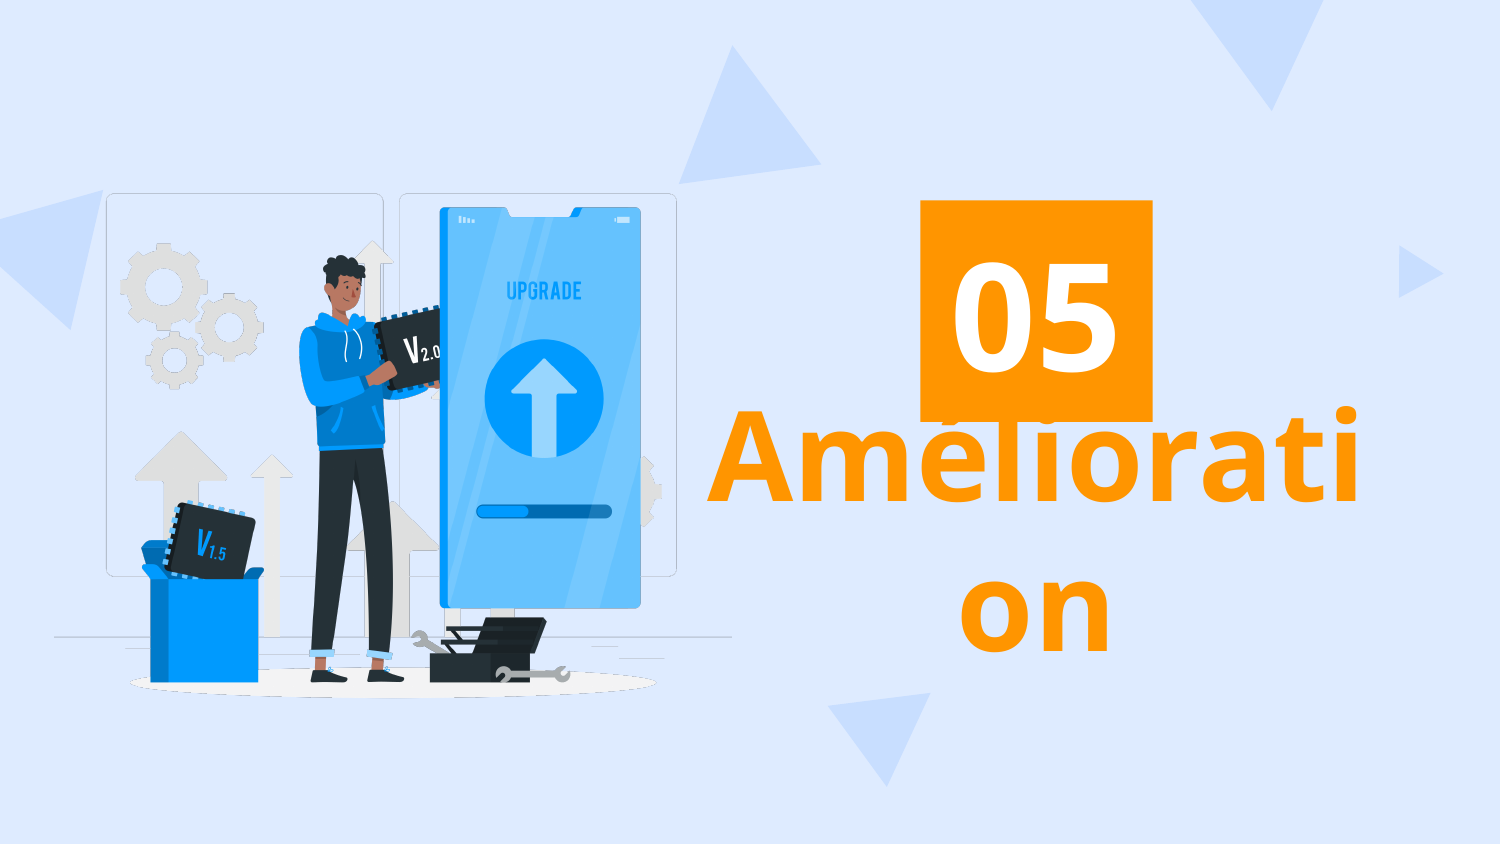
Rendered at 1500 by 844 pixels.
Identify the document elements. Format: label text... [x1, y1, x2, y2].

title 05 [920, 200, 1153, 422]
title Amélioration [736, 457, 1383, 596]
picture [54, 118, 732, 796]
